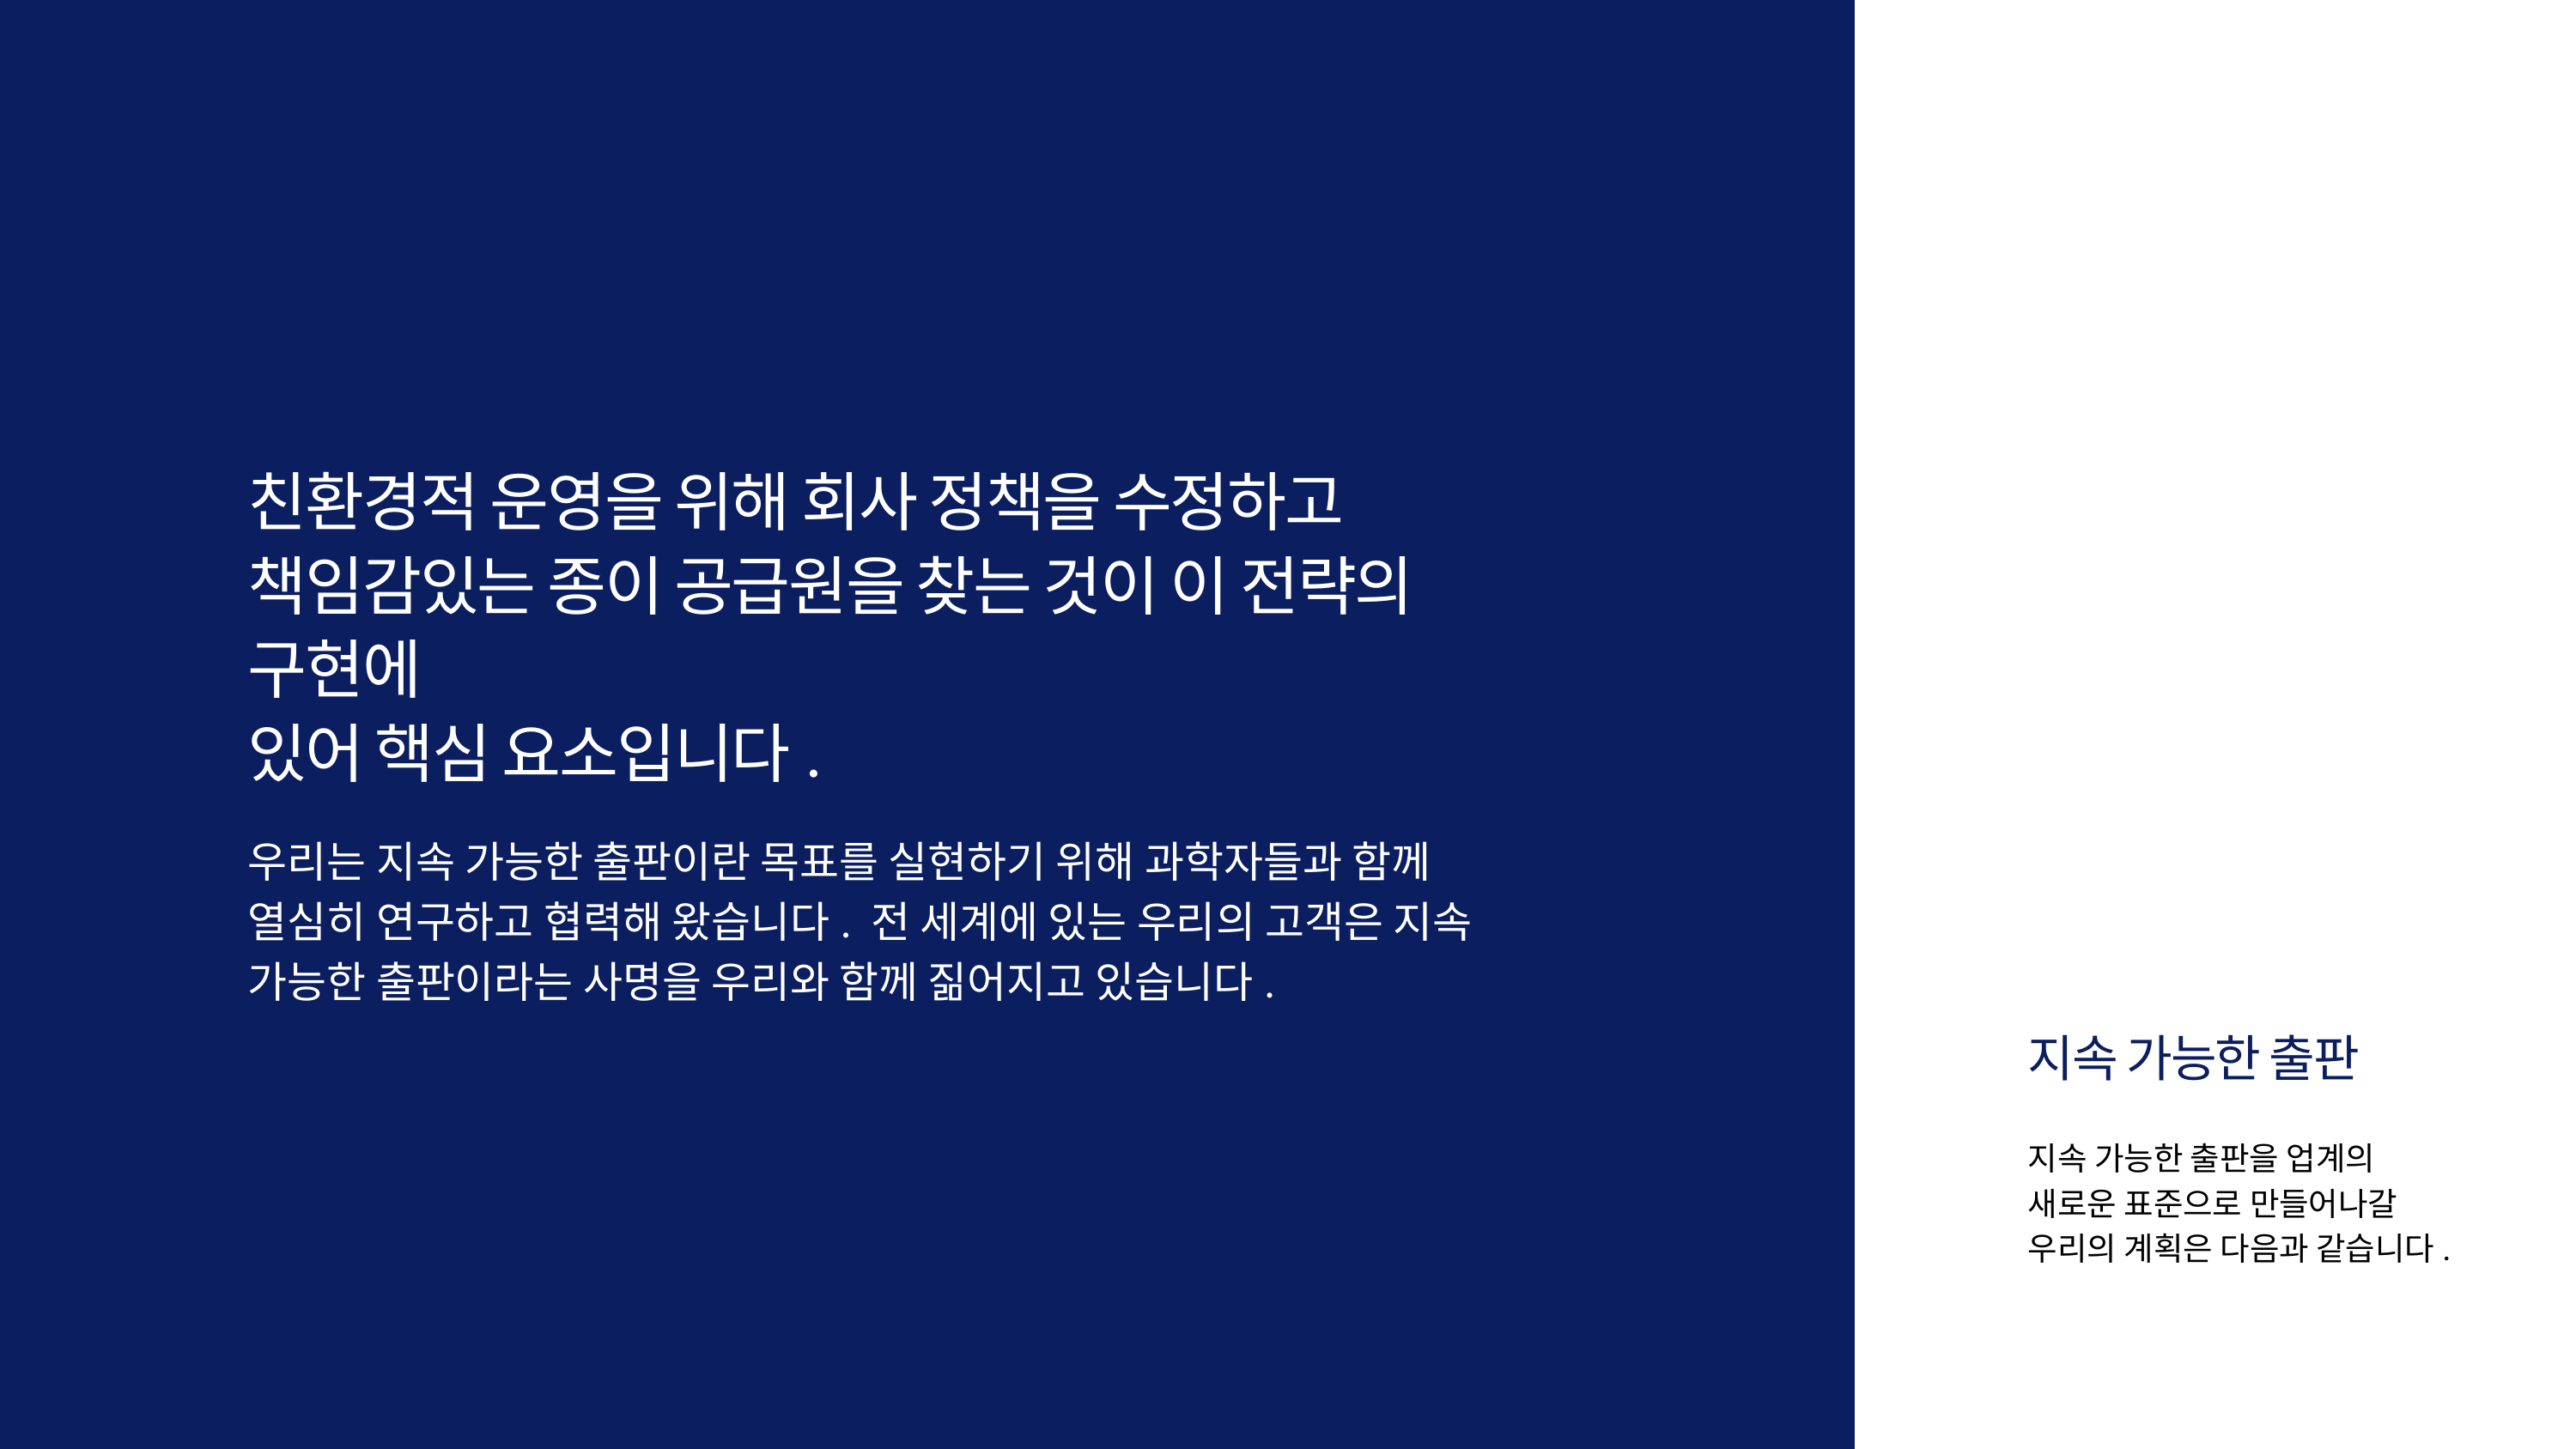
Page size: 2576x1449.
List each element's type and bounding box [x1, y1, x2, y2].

text_box [247, 416, 1544, 1033]
text_box [1854, 0, 2576, 1449]
text_box [2027, 961, 2451, 1308]
